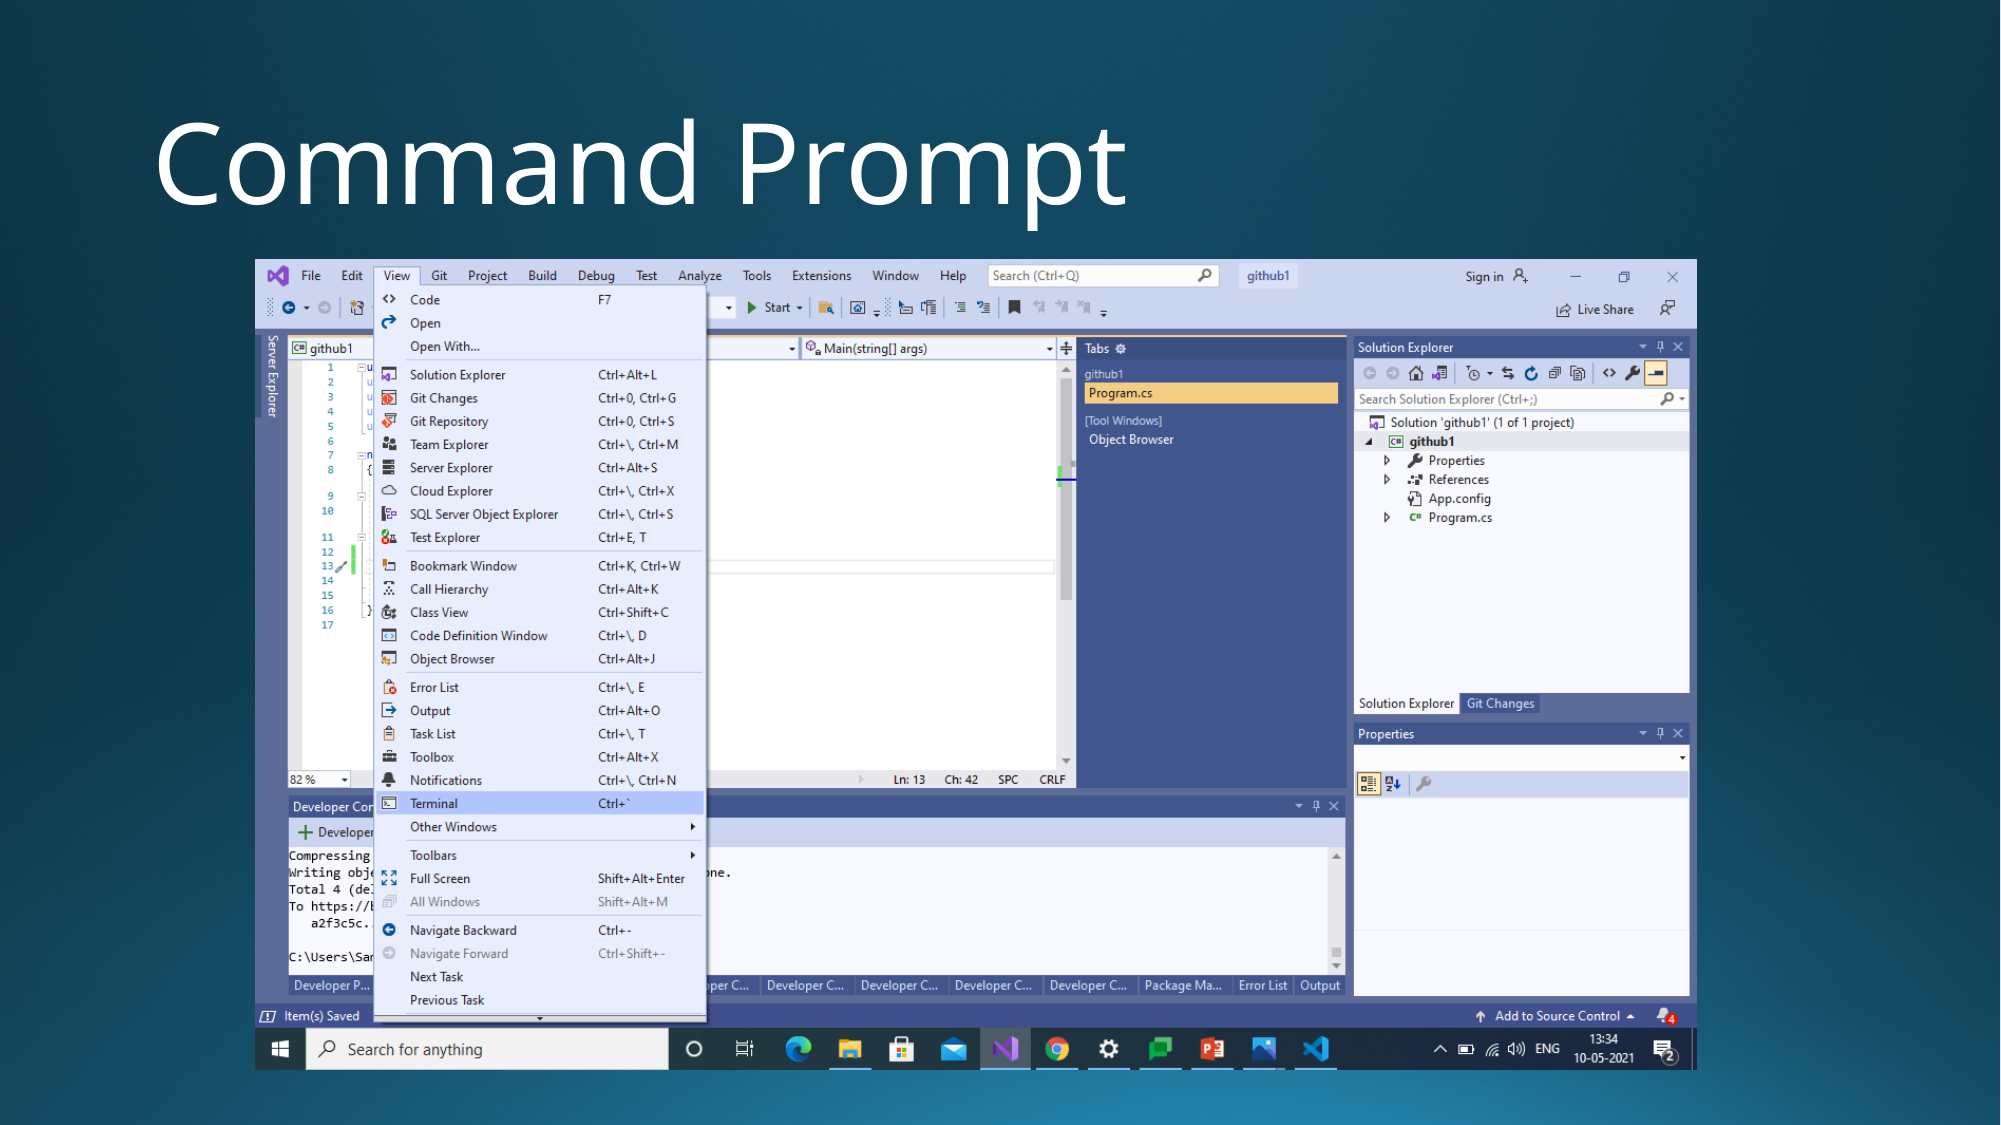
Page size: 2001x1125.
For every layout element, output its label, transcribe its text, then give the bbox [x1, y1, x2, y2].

title Command Prompt [137, 59, 1863, 278]
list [255, 259, 1696, 1070]
picture [0, 0, 2001, 1125]
